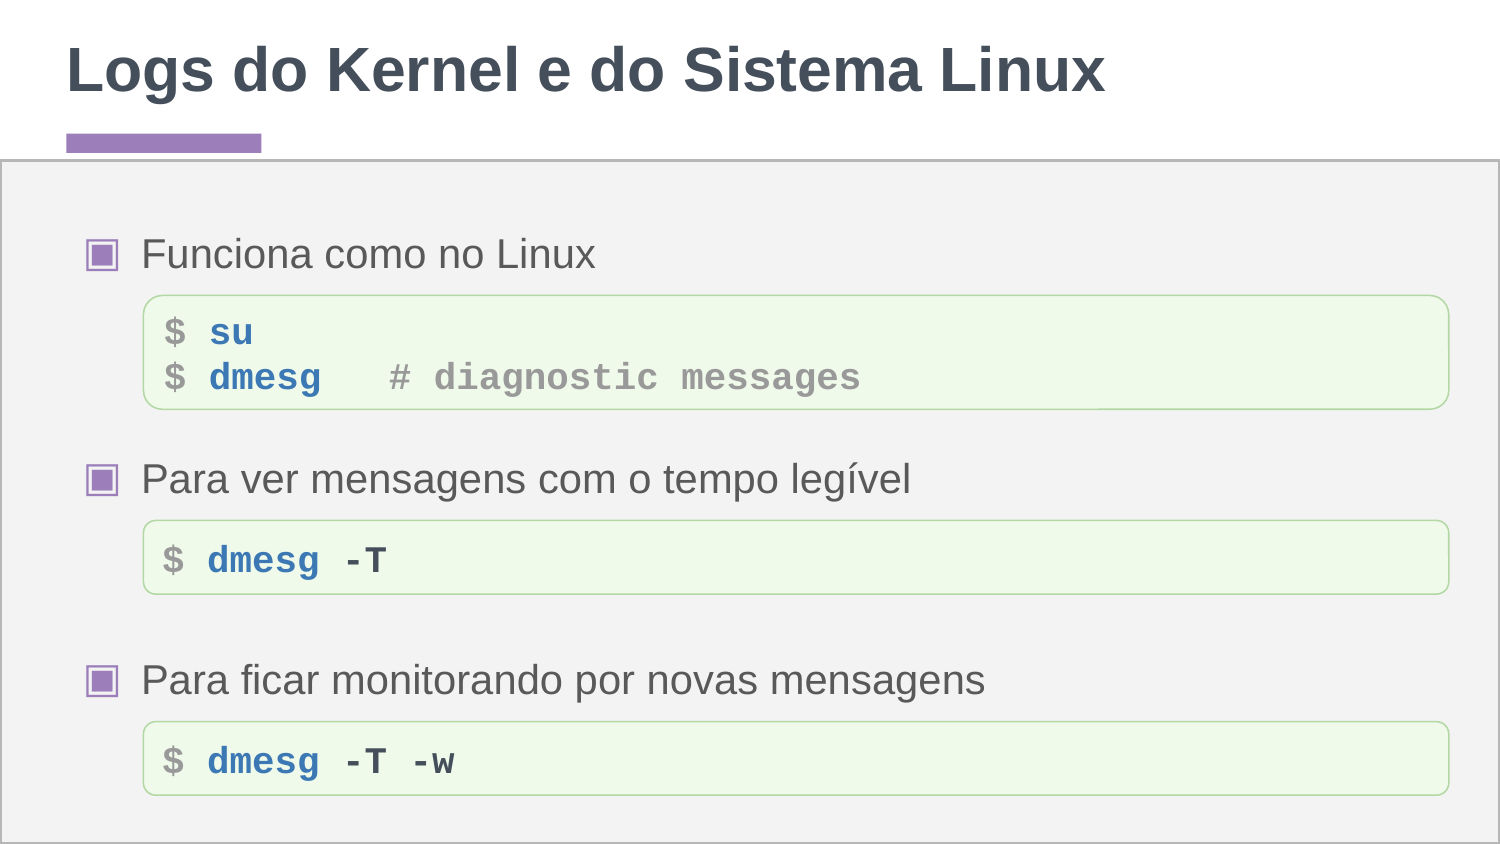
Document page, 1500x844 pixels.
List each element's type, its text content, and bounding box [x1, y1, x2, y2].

list Para ficar monitorando por novas mensagens [51, 630, 1449, 720]
text_box $ su $ dmesg # diagnostic messages [143, 295, 1449, 410]
title Logs do Kernel e do Sistema Linux [51, 0, 1449, 134]
list Para ver mensagens com o tempo legível [51, 429, 1449, 518]
text_box $ dmesg -T [143, 520, 1449, 595]
text_box $ dmesg -T -w [143, 721, 1449, 796]
text_box [0, 160, 1500, 844]
list Funciona como no Linux [51, 204, 1449, 293]
